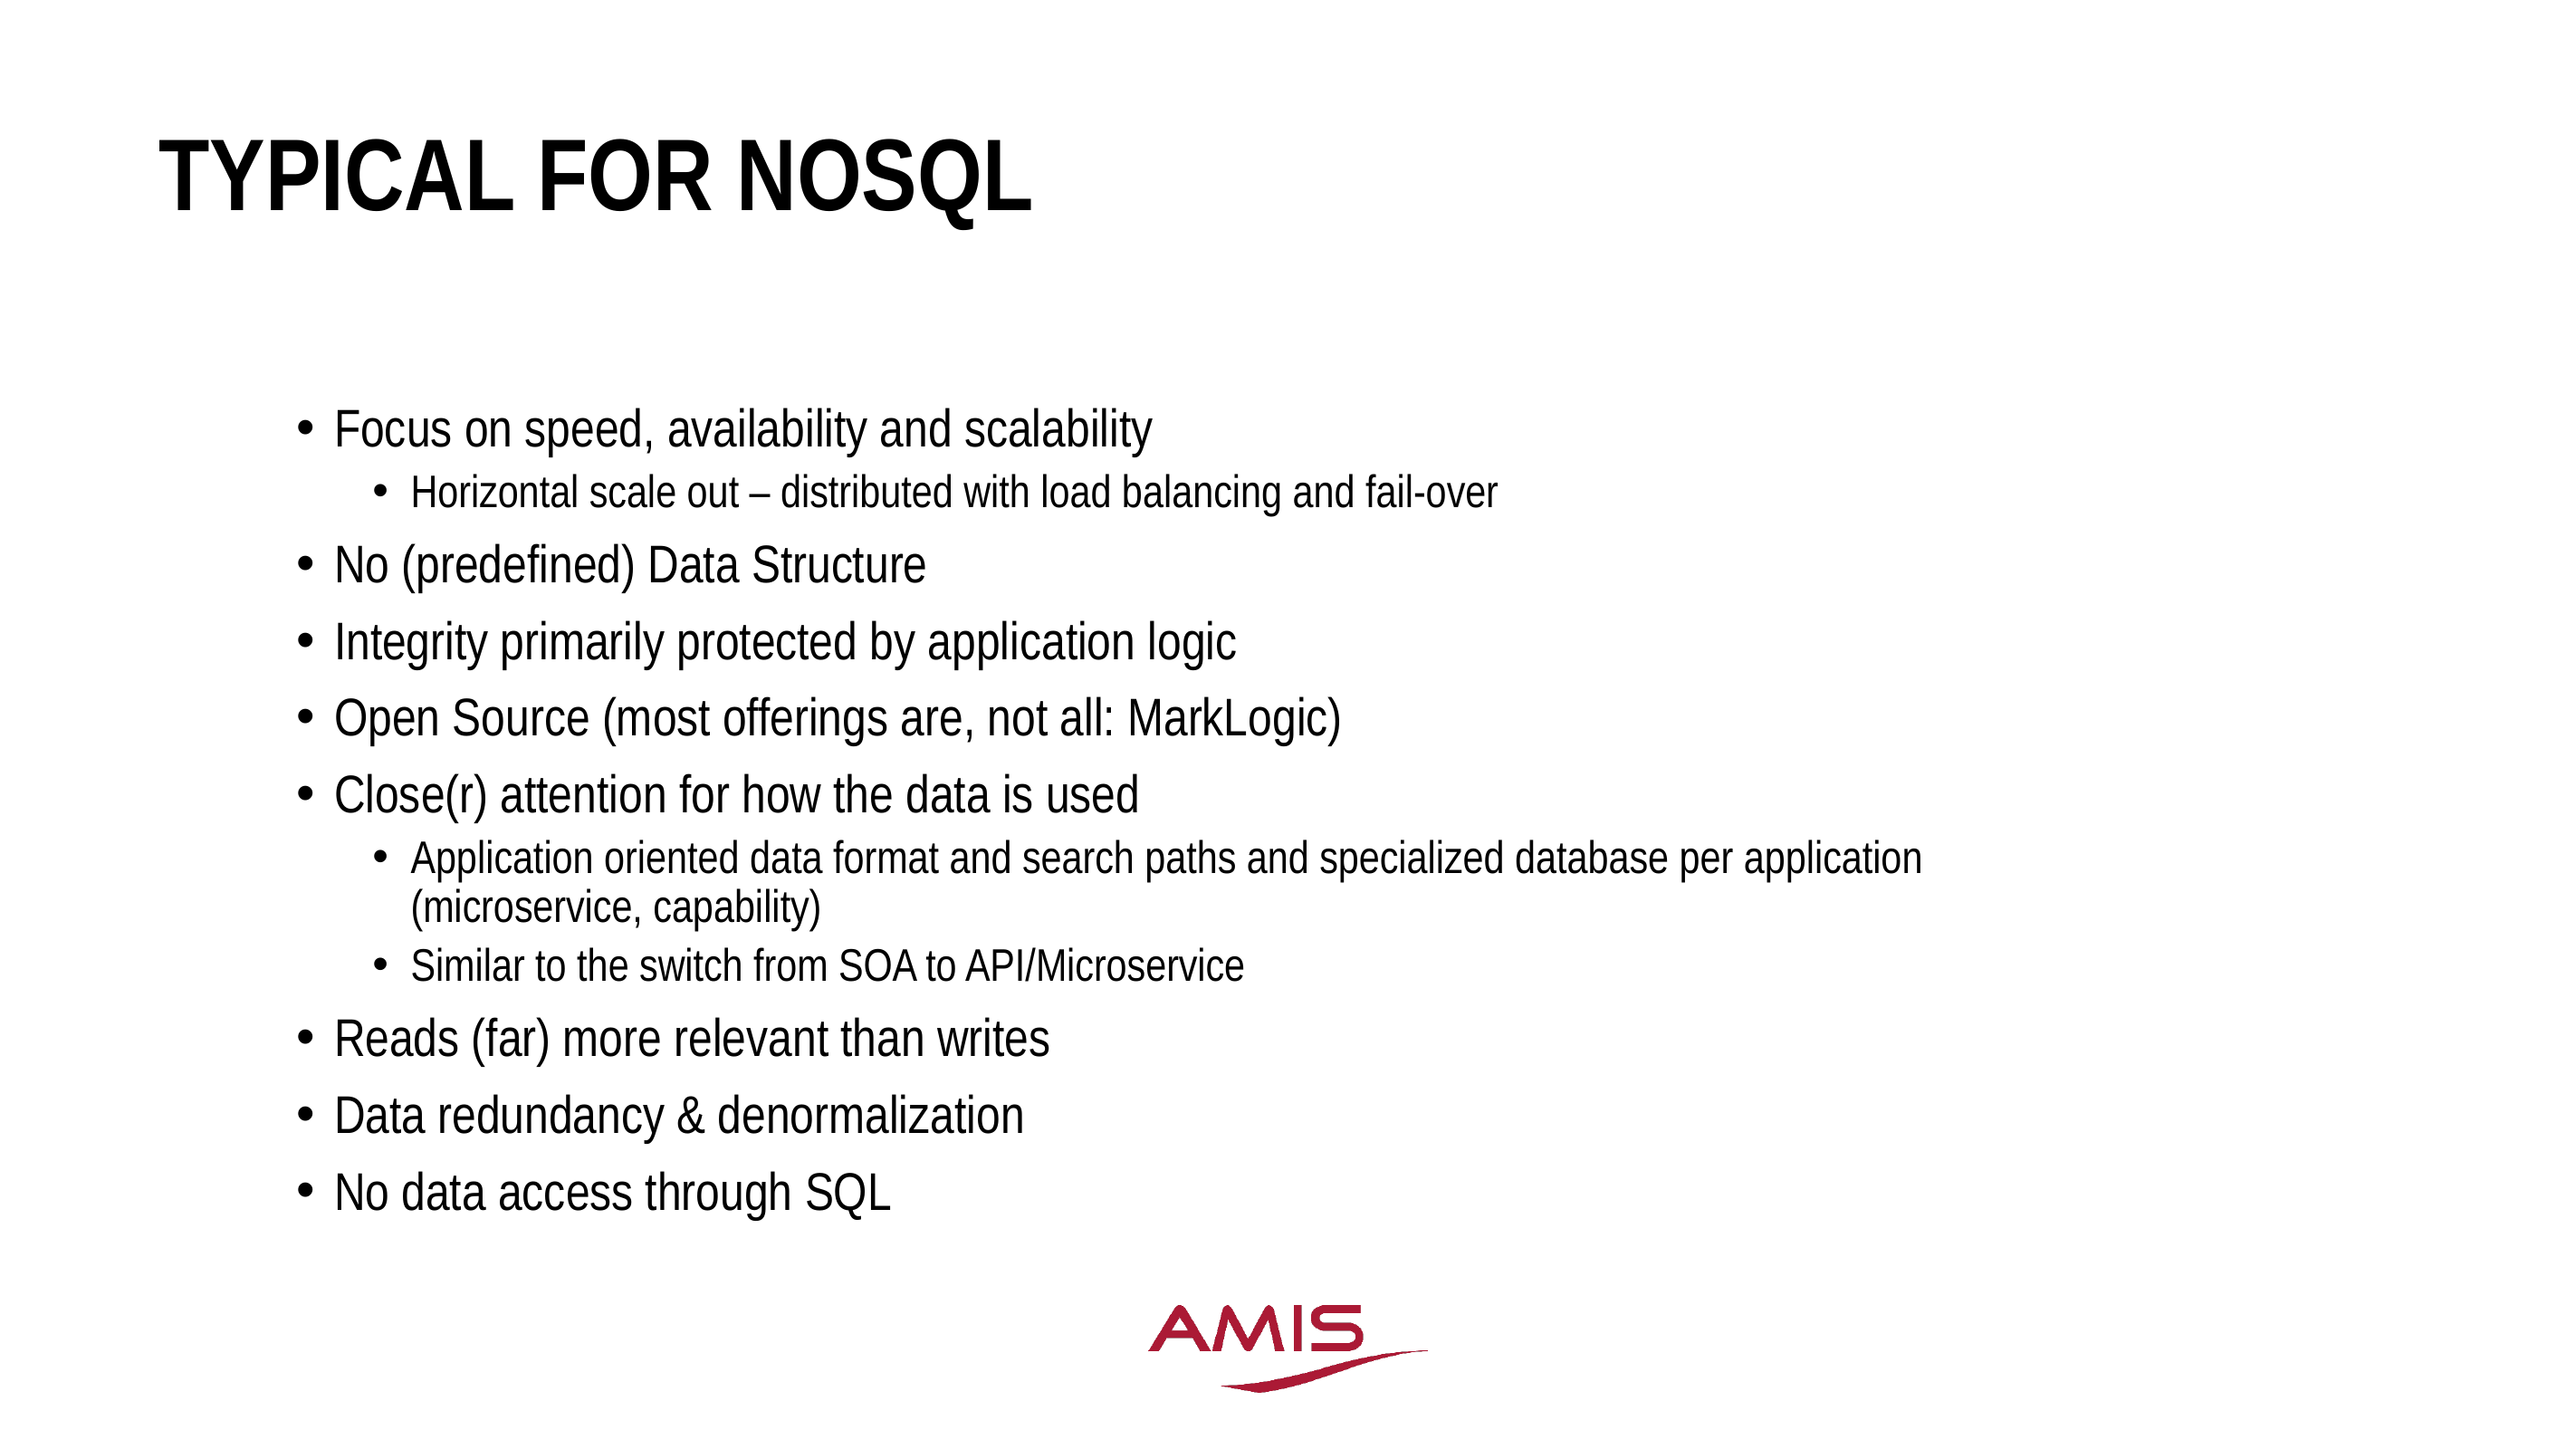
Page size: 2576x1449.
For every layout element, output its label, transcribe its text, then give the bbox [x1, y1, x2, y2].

list Focus on speed, availability and scalability Horizontal scale out – distributed with load balancing and fail-over No (predefined) Data Structure Integrity primarily protected by application logic Open Source (most offerings are, not all: MarkLogic) Close(r) attention for how the data is used Application oriented data format and search paths and specialized database per application (microservice, capability) Similar to the switch from SOA to API/Microservice Reads (far) more relevant than writes Data redundancy & denormalization No data access through SQL [282, 394, 2059, 1237]
picture [1148, 1305, 1428, 1393]
title Typical for NoSQL [145, 125, 2059, 326]
